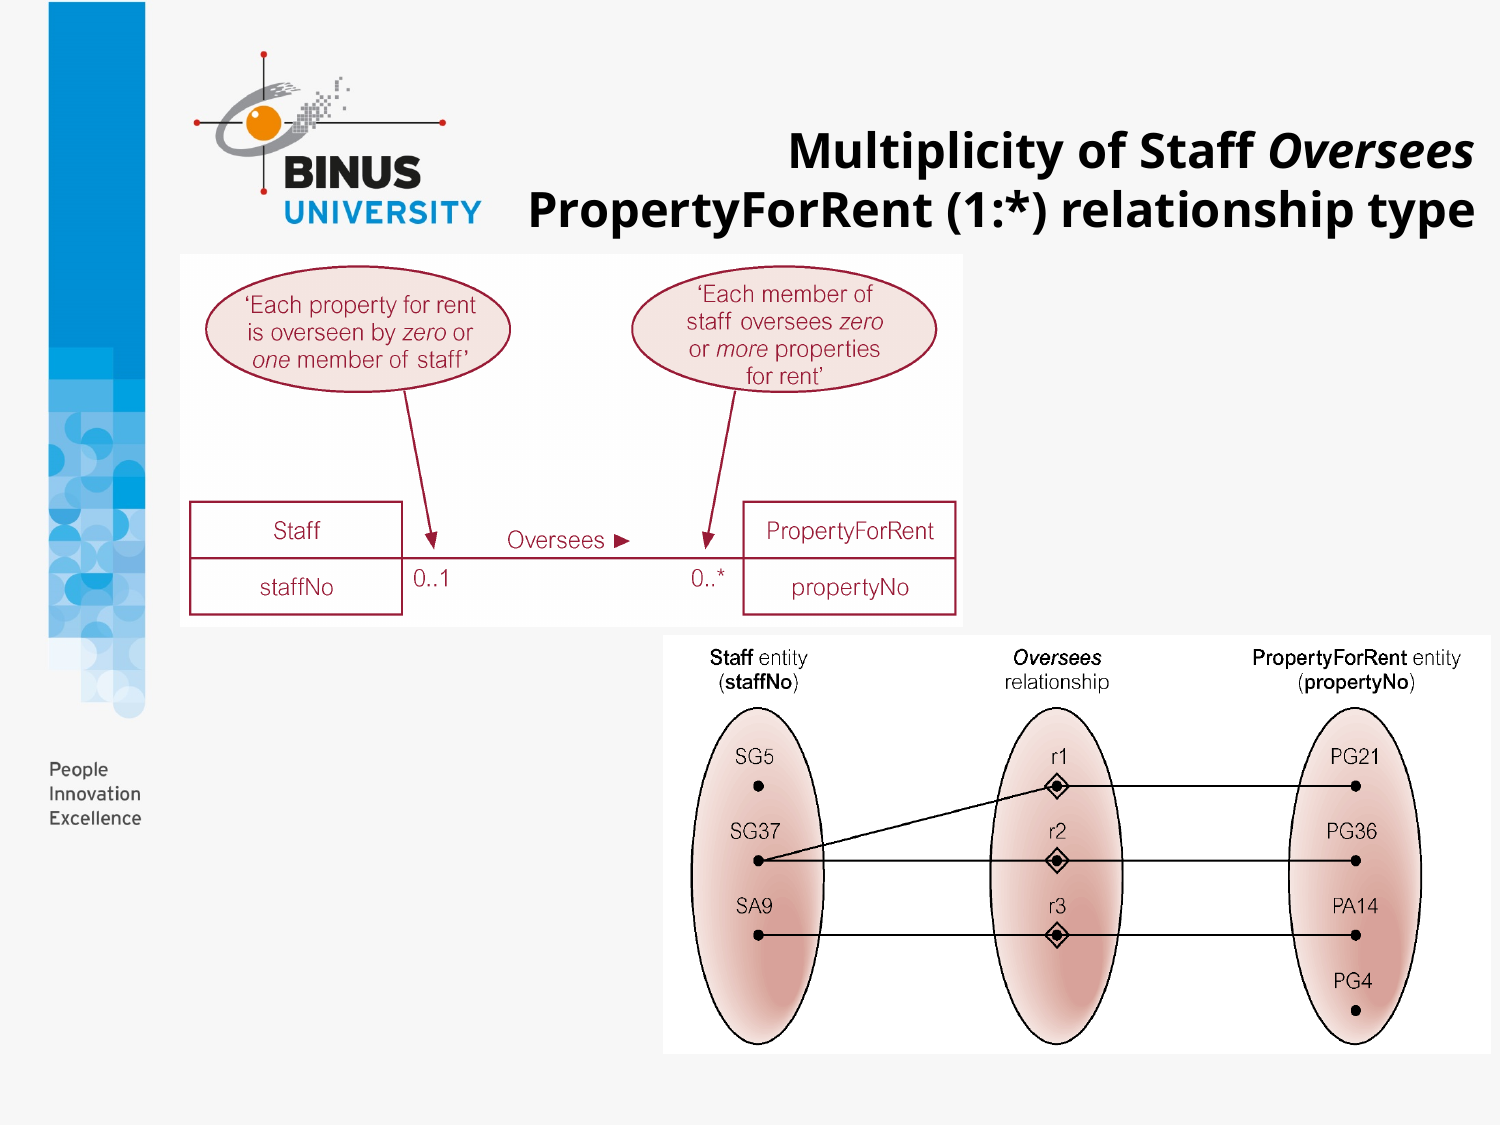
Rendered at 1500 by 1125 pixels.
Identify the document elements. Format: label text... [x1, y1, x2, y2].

picture [0, 0, 1500, 1054]
title Multiplicity of Staff Oversees PropertyForRent (1:*) relationship type [503, 93, 1491, 264]
